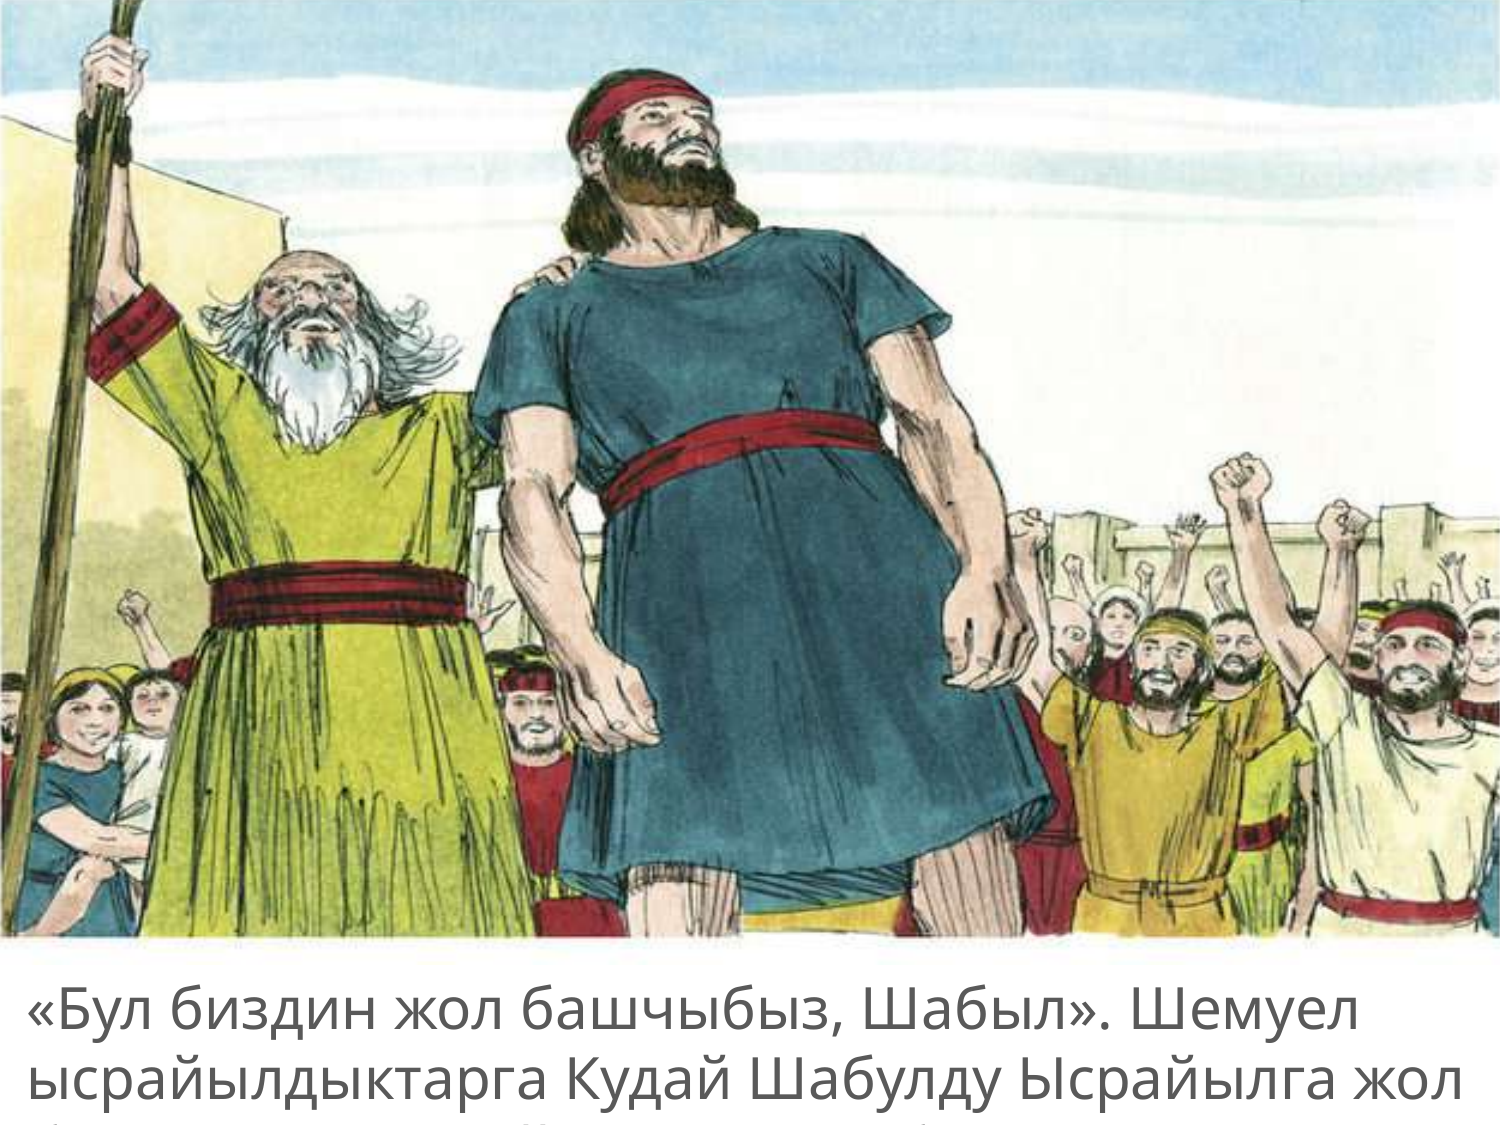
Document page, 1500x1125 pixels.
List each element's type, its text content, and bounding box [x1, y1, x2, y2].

picture [0, 0, 1500, 965]
text_box «Бул биздин жол башчыбыз, Шабыл». Шемуел ысрайылдыктарга Кудай Шабулду Ысрайылга жол башчы кылып дайындаганын билдирген. [11, 974, 1498, 1125]
